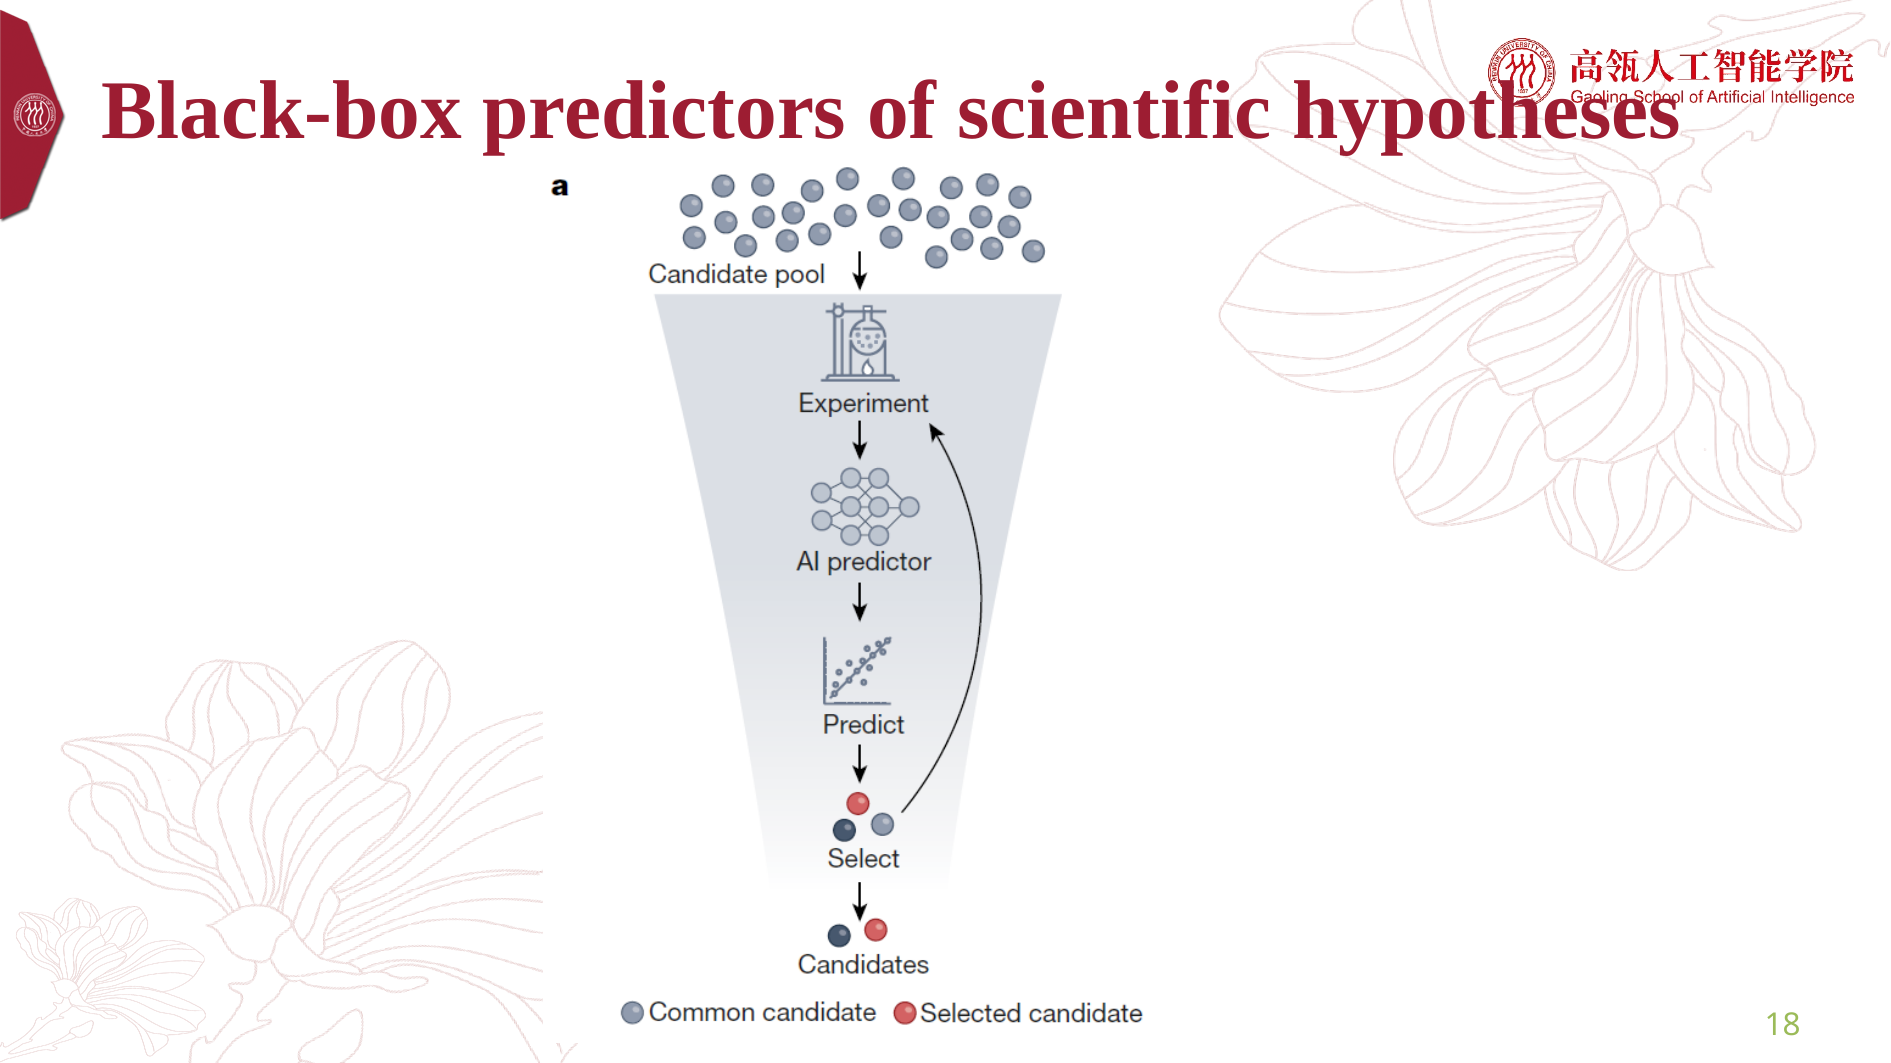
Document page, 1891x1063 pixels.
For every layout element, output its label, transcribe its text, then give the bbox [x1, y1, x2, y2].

title Black-box predictors of scientific hypotheses [82, 0, 1725, 217]
picture [543, 165, 1174, 1043]
picture [1725, 38, 1854, 107]
picture [0, 0, 69, 237]
